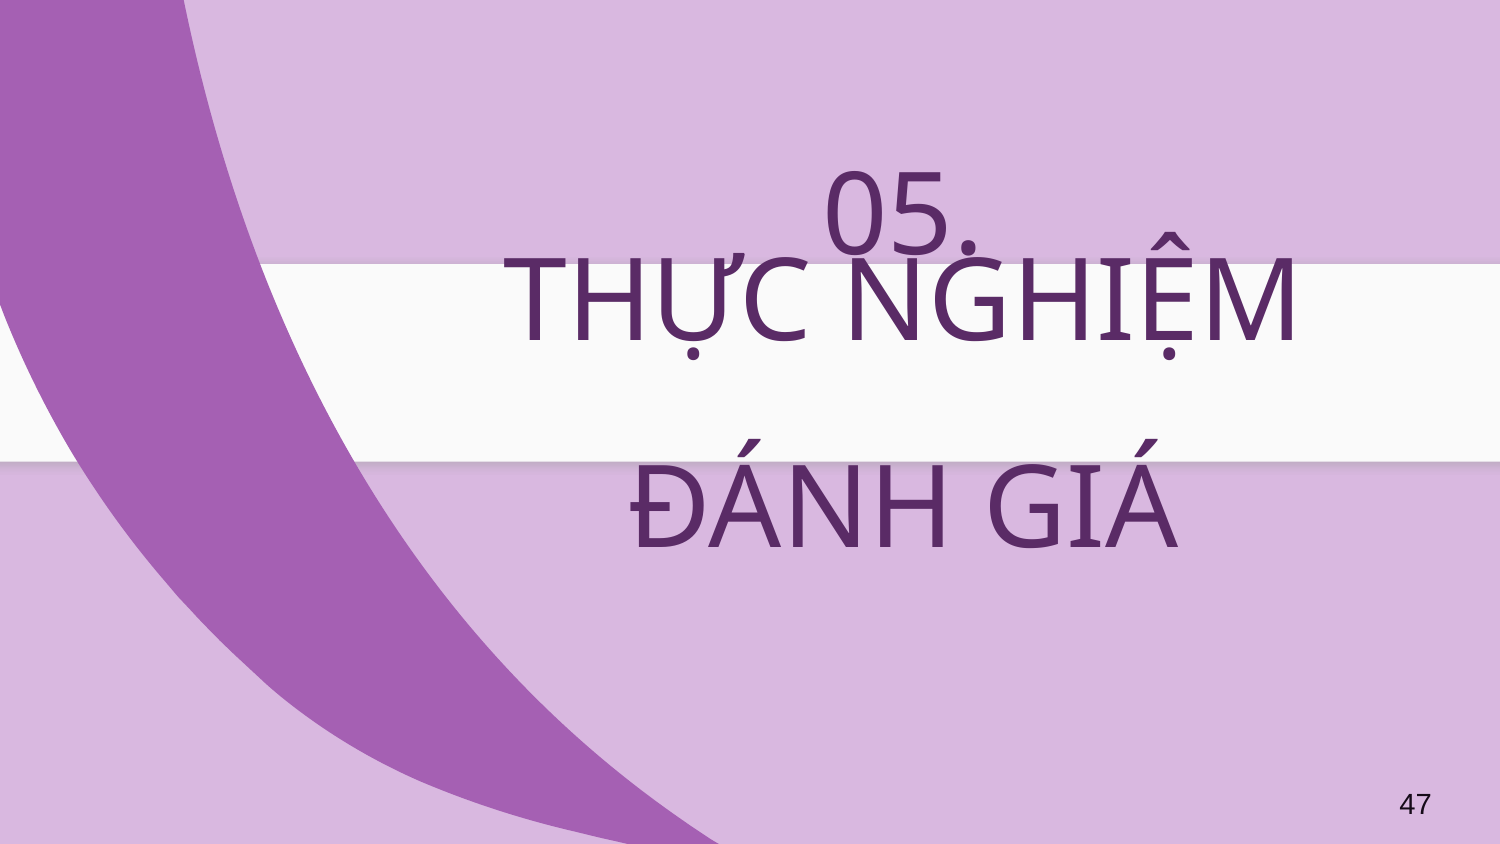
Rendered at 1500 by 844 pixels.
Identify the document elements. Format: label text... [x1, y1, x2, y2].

text_box 05. [357, 106, 1450, 242]
slide_number 47 [1109, 780, 1447, 826]
title THỰC NGHIỆM ĐÁNH GIÁ [342, 296, 1465, 432]
